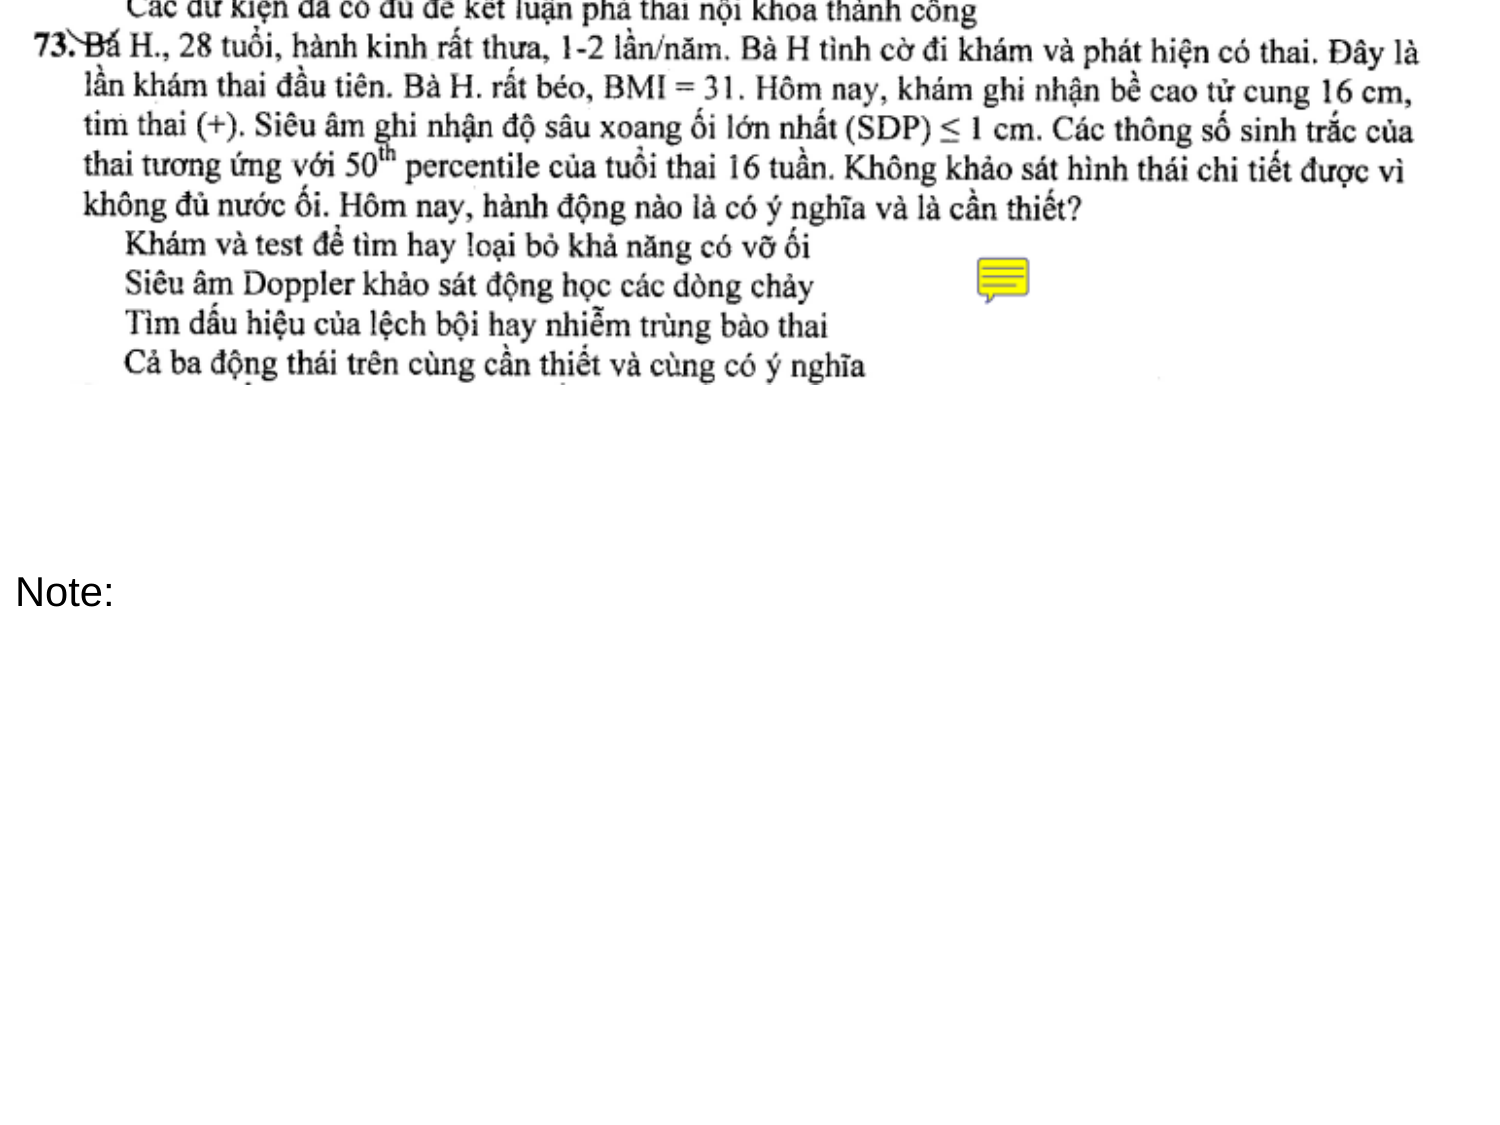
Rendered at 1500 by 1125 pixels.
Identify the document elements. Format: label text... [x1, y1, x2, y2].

subtitle Note: [0, 562, 1500, 1094]
picture [25, 0, 1483, 385]
